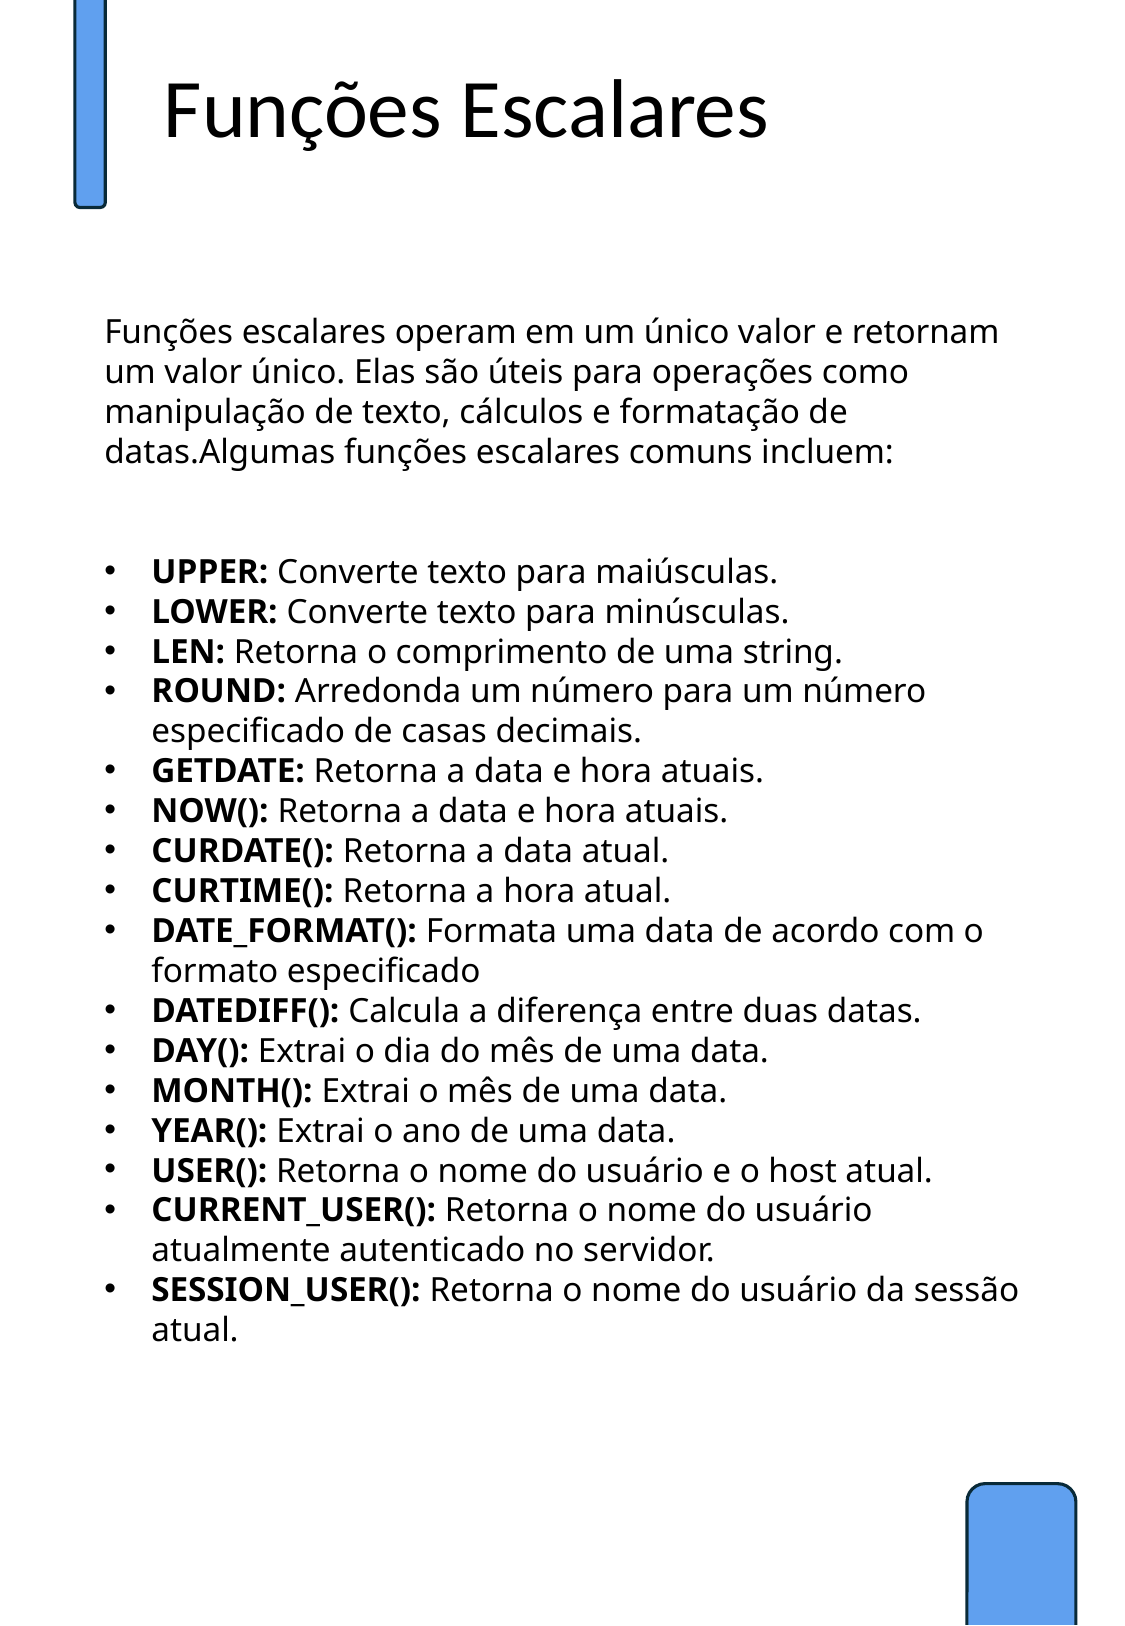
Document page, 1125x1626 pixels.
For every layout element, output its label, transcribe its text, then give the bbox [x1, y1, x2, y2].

text_box [965, 1482, 1078, 1625]
text_box Funções escalares operam em um único valor e retornam um valor único. Elas são úteis para operações como manipulação de texto, cálculos e formatação de datas.Algumas funções escalares comuns incluem: UPPER: Converte texto para maiúsculas. LOWER: Converte texto para minúsculas. LEN: Retorna o comprimento de uma string. ROUND: Arredonda um número para um número especificado de casas decimais. GETDATE: Retorna a data e hora atuais. NOW(): Retorna a data e hora atuais. CURDATE(): Retorna a data atual. CURTIME(): Retorna a hora atual. DATE_FORMAT(): Formata uma data de acordo com o formato especificado DATEDIFF(): Calcula a diferença entre duas datas. DAY(): Extrai o dia do mês de uma data. MONTH(): Extrai o mês de uma data. YEAR(): Extrai o ano de uma data. USER(): Retorna o nome do usuário e o host atual. CURRENT_USER(): Retorna o nome do usuário atualmente autenticado no servidor. SESSION_USER(): Retorna o nome do usuário da sessão atual. [89, 303, 1036, 1356]
text_box Funções Escalares [149, 46, 1111, 162]
text_box [73, 0, 107, 210]
